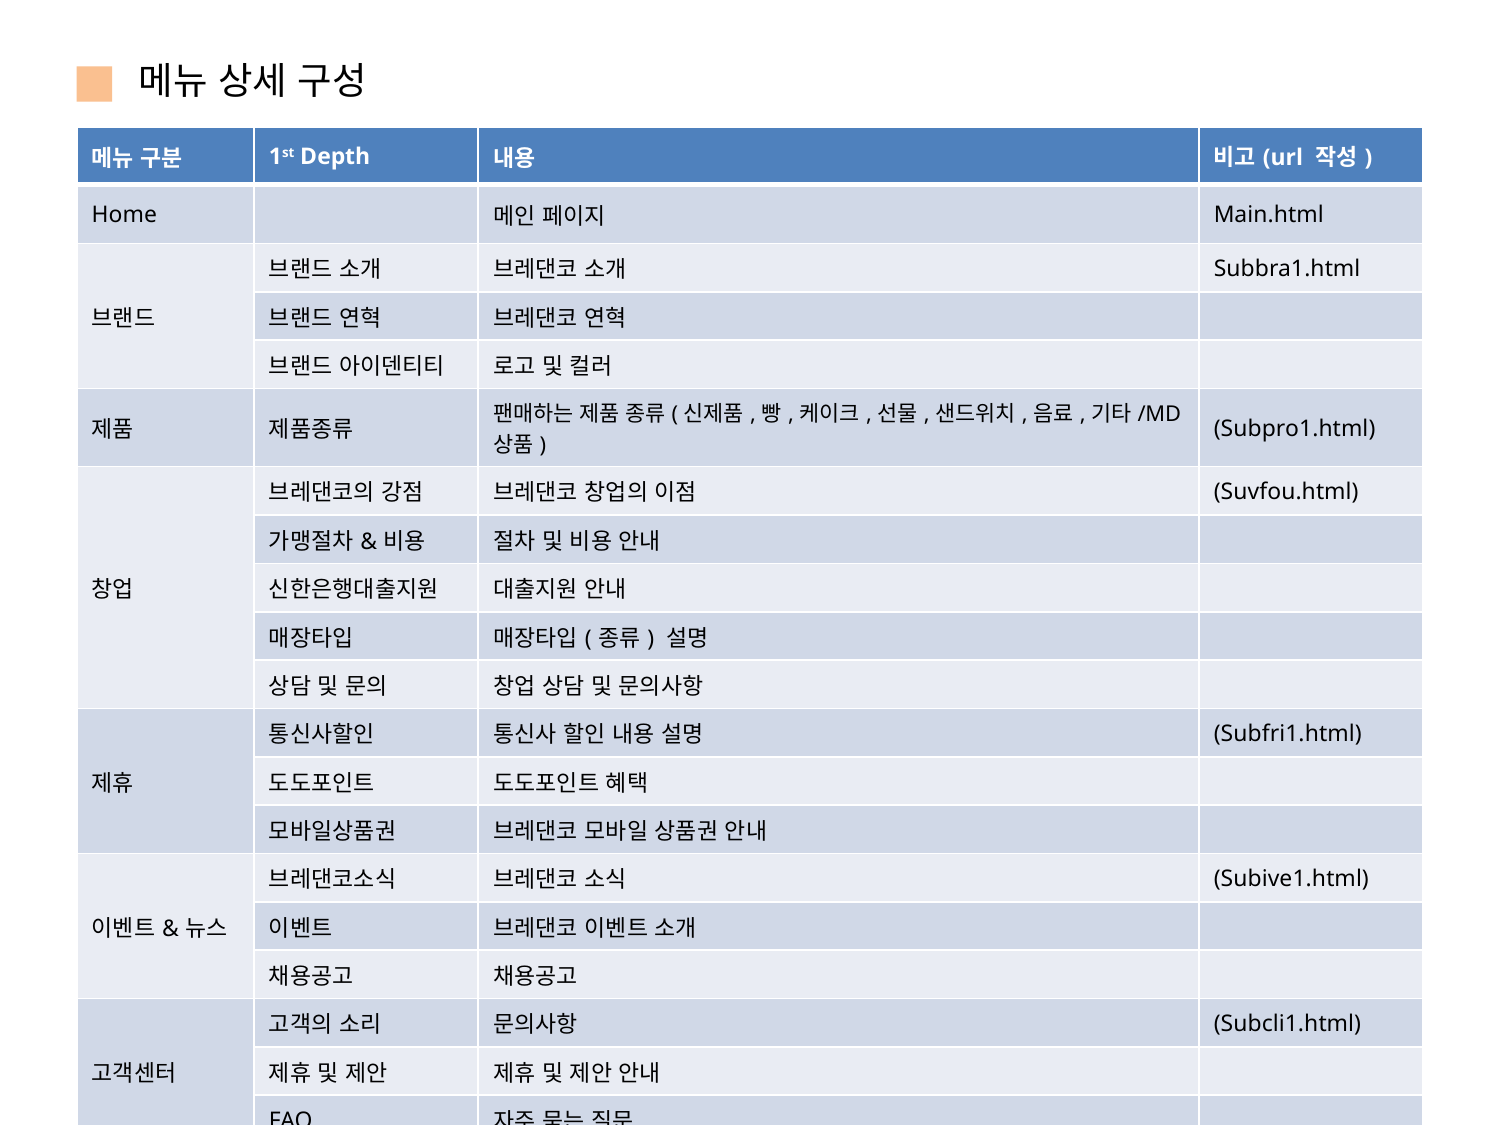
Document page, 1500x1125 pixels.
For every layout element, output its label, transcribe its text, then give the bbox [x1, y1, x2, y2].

table_cell [1200, 951, 1422, 998]
table_cell 절차 및 비용 안내 [479, 516, 1198, 563]
table_cell 브레댄코 소식 [479, 854, 1198, 901]
table_cell 브랜드 연혁 [255, 293, 477, 339]
table_cell 고객의 소리 [255, 999, 477, 1046]
table_cell 자주 묻는 질문 [479, 1096, 1198, 1125]
table_cell 통신사할인 [255, 709, 477, 756]
table_cell 채용공고 [255, 951, 477, 998]
table_cell [1200, 516, 1422, 563]
table_cell 제품종류 [255, 389, 477, 466]
table_cell 브레댄코의 강점 [255, 467, 477, 514]
table_cell (Suvfou.html) [1200, 467, 1422, 514]
table_cell 로고 및 컬러 [479, 341, 1198, 388]
table_cell (Subive1.html) [1200, 854, 1422, 901]
table_cell (Subpro1.html) [1200, 389, 1422, 466]
table_header 1st Depth [255, 128, 477, 182]
table_cell 채용공고 [479, 951, 1198, 998]
table_cell 팬매하는 제품 종류(신제품,빵,케이크,선물,샌드위치,음료,기타/MD상품) [479, 389, 1198, 466]
table_cell [1200, 1048, 1422, 1094]
table_cell 메인 페이지 [479, 187, 1198, 243]
table_cell 제휴 및 제안 [255, 1048, 477, 1094]
table_cell 대출지원 안내 [479, 564, 1198, 611]
table_cell FAQ [255, 1096, 477, 1125]
table_cell [1200, 1096, 1422, 1125]
table_cell 제휴 [78, 709, 253, 853]
table_cell 가맹절차&비용 [255, 516, 477, 563]
table_cell 브랜드 아이덴티티 [255, 341, 477, 388]
table_cell Subbra1.html [1200, 244, 1422, 291]
table_cell 브레댄코 모바일 상품권 안내 [479, 806, 1198, 853]
table_cell 도도포인트 [255, 758, 477, 804]
text_box 메뉴 상세 구성 [123, 45, 1424, 114]
table_cell 신한은행대출지원 [255, 564, 477, 611]
table_cell [1200, 903, 1422, 949]
table_cell 창업 상담 및 문의사항 [479, 661, 1198, 708]
table_cell 브레댄코 이벤트 소개 [479, 903, 1198, 949]
table_cell [255, 187, 477, 243]
table_cell Home [78, 187, 253, 243]
table_cell (Subcli1.html) [1200, 999, 1422, 1046]
table_cell 제휴 및 제안 안내 [479, 1048, 1198, 1094]
table_cell 브레댄코 연혁 [479, 293, 1198, 339]
table_header 메뉴 구분 [78, 128, 253, 182]
table_cell 이벤트&뉴스 [78, 854, 253, 998]
table_cell 모바일상품권 [255, 806, 477, 853]
table_cell 브레댄코 창업의 이점 [479, 467, 1198, 514]
table_cell 이벤트 [255, 903, 477, 949]
table_cell [1200, 293, 1422, 339]
table_cell 브레댄코소식 [255, 854, 477, 901]
table_cell 고객센터 [78, 999, 253, 1125]
table_cell [1200, 806, 1422, 853]
table_cell 도도포인트 혜택 [479, 758, 1198, 804]
table_cell [1200, 564, 1422, 611]
table_cell 문의사항 [479, 999, 1198, 1046]
table_cell (Subfri1.html) [1200, 709, 1422, 756]
table_cell Main.html [1200, 187, 1422, 243]
table_cell 통신사 할인 내용 설명 [479, 709, 1198, 756]
table_cell 브레댄코 소개 [479, 244, 1198, 291]
table_cell 브랜드 [78, 244, 253, 388]
table_cell [1200, 661, 1422, 708]
table_cell 브랜드 소개 [255, 244, 477, 291]
table_cell 창업 [78, 467, 253, 708]
table_cell 상담 및 문의 [255, 661, 477, 708]
table_cell 매장타입(종류) 설명 [479, 613, 1198, 659]
table_cell 매장타입 [255, 613, 477, 659]
table_header 내용 [479, 128, 1198, 182]
table_cell 제품 [78, 389, 253, 466]
table_cell [1200, 758, 1422, 804]
table_cell [1200, 613, 1422, 659]
table_cell [1200, 341, 1422, 388]
text_box [75, 64, 114, 104]
table_header 비고(url 작성) [1200, 128, 1422, 182]
